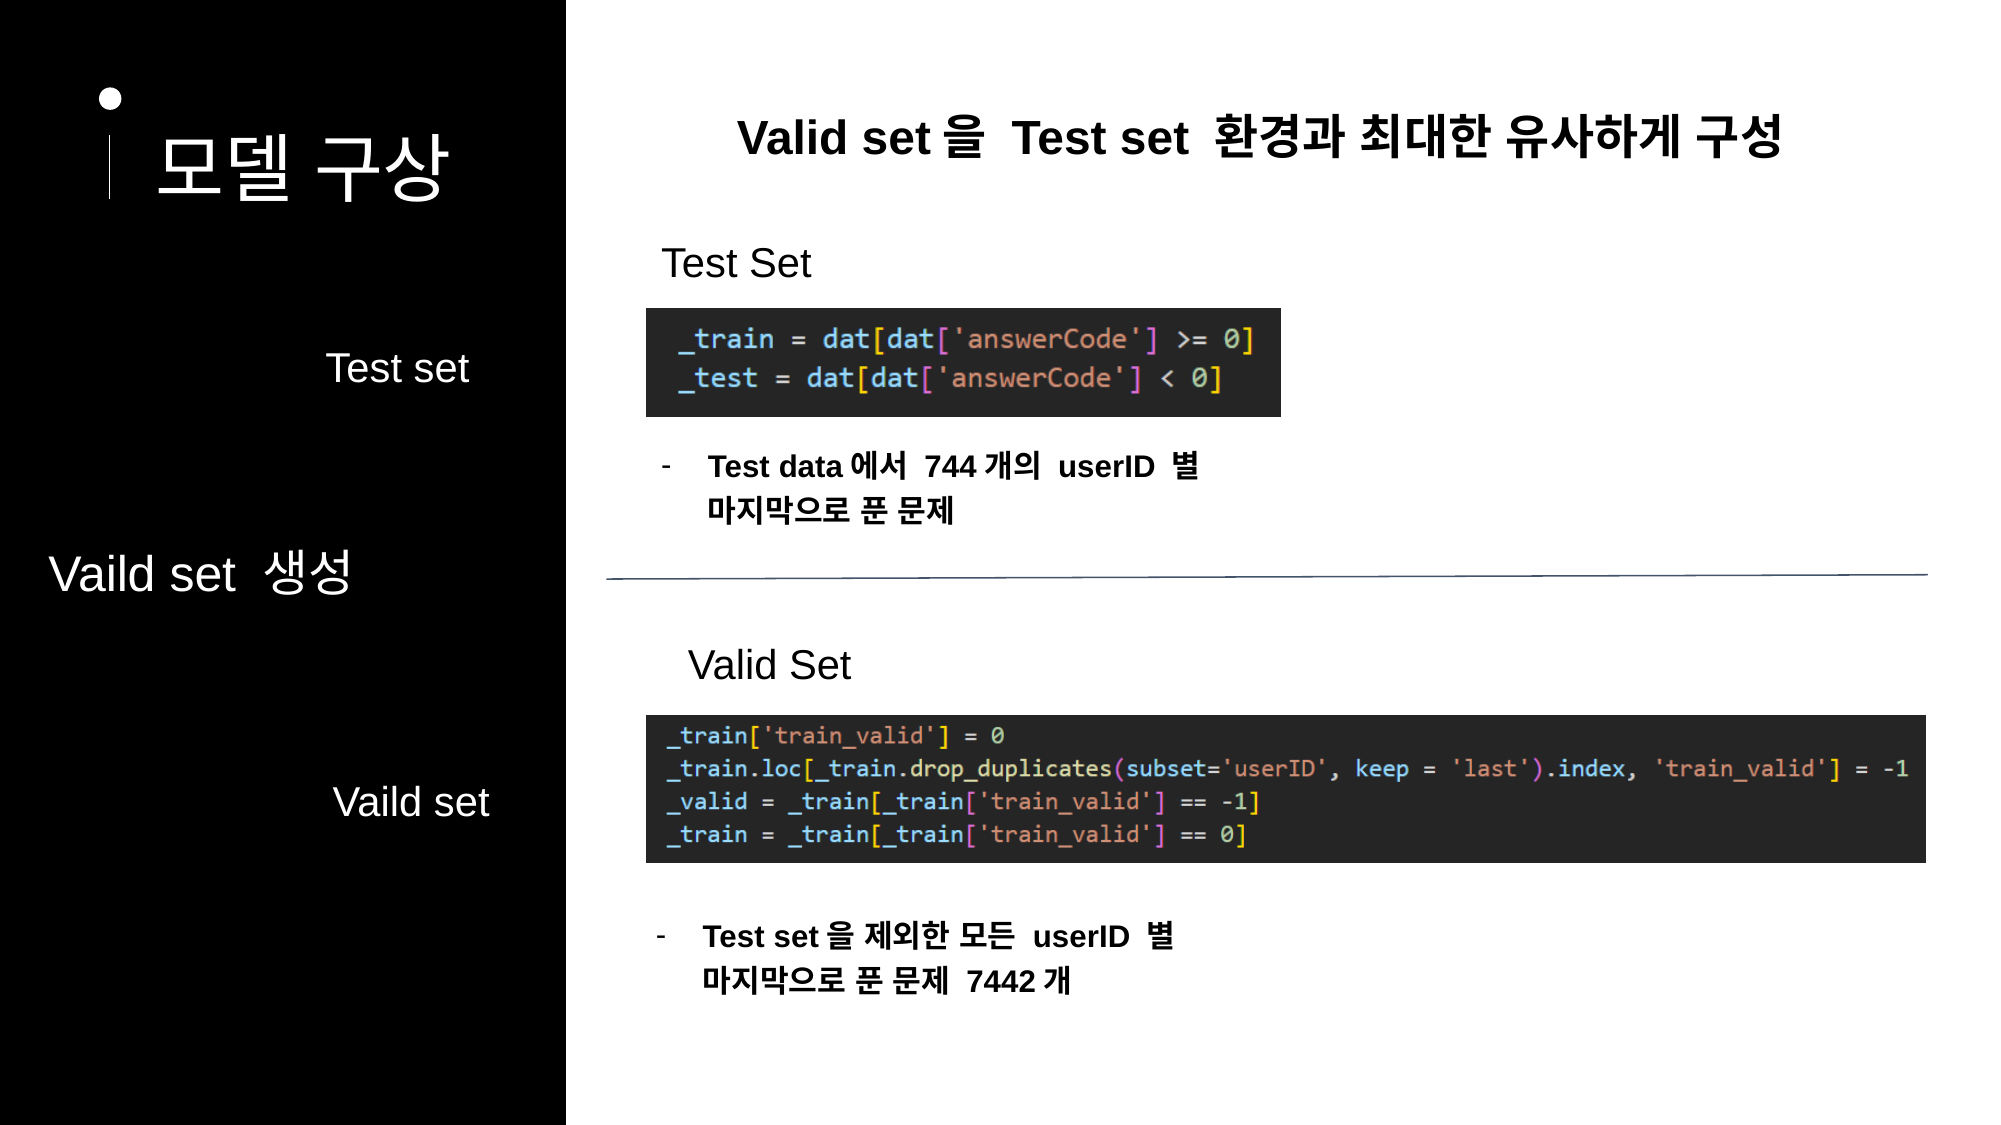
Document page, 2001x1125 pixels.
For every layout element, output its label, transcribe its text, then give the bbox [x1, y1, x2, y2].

text_box [0, 0, 566, 1125]
text_box Test set [310, 332, 518, 398]
text_box Test Set [646, 228, 1281, 294]
picture [645, 307, 1281, 418]
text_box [606, 574, 1929, 580]
text_box Test data에서 744개의 userID 별 마지막으로 푼 문제 [645, 431, 1313, 537]
text_box [98, 87, 122, 110]
text_box Vaild set 생성 [33, 534, 421, 610]
text_box Vaild set [317, 767, 511, 833]
text_box 모델 구상 [140, 114, 564, 220]
picture [645, 714, 1926, 863]
text_box Test set을 제외한 모든 userID 별 마지막으로 푼 문제 7442개 [640, 900, 1308, 1070]
text_box Valid set을 Test set 환경과 최대한 유사하게 구성 [721, 98, 1850, 172]
text_box Valid Set [672, 630, 1308, 695]
